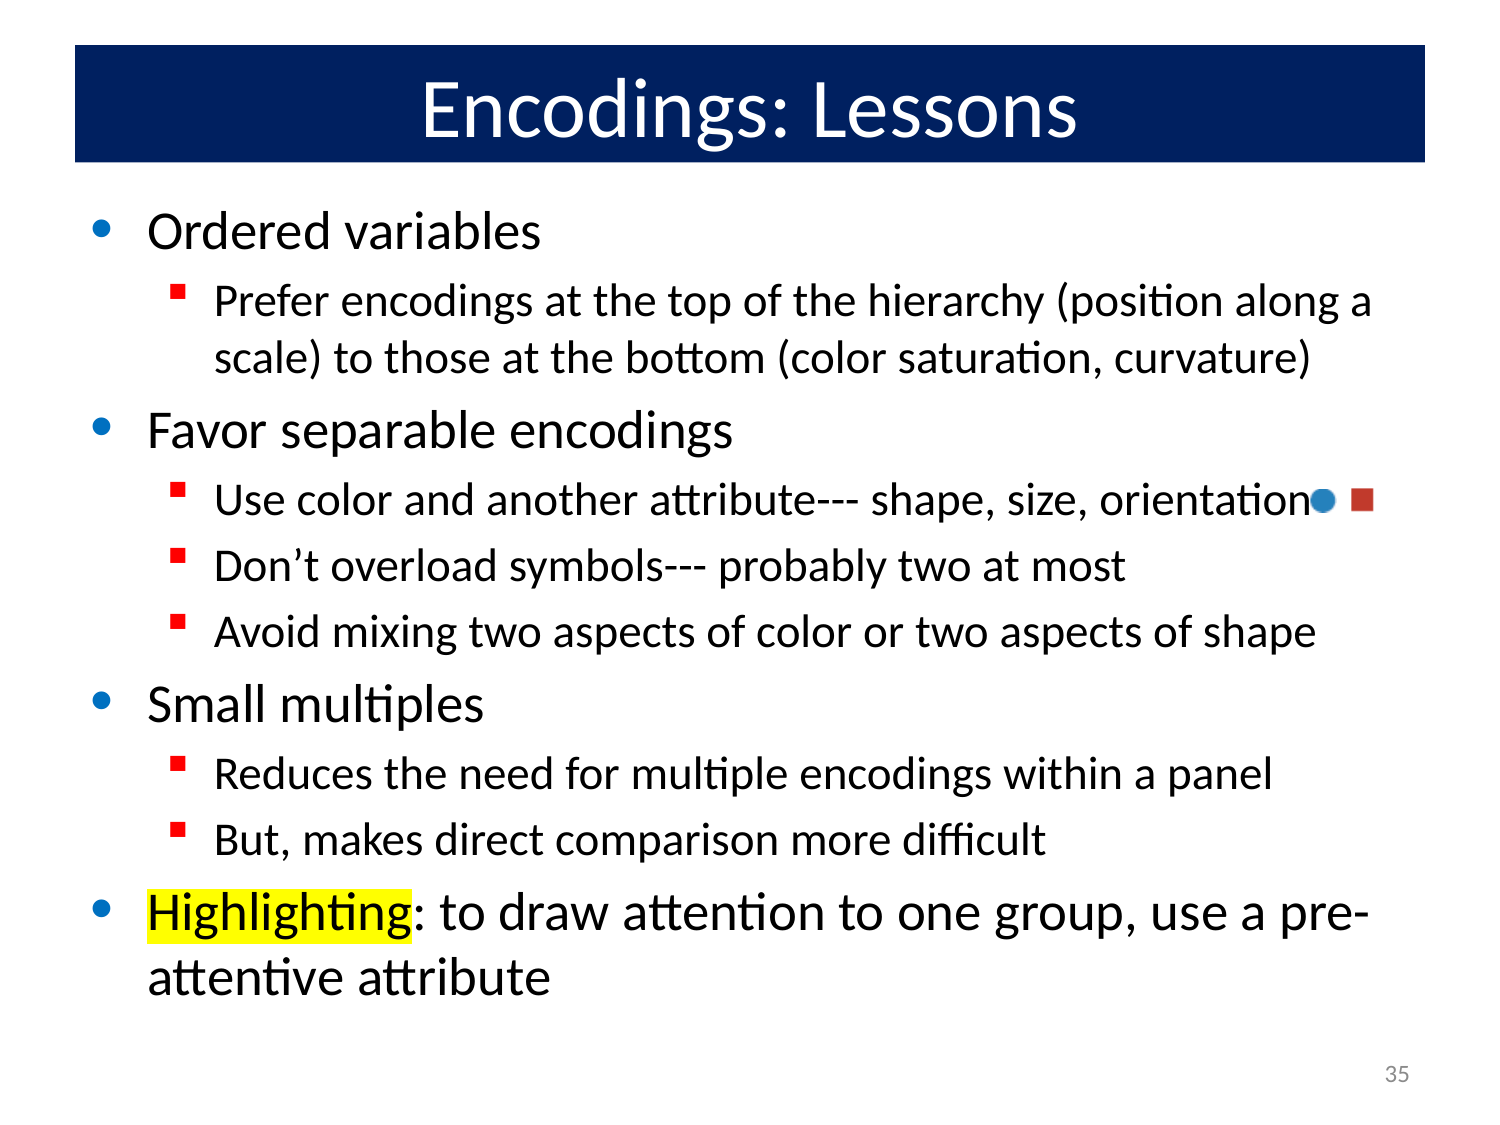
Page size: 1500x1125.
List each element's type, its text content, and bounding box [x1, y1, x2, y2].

list Ordered variables Prefer encodings at the top of the hierarchy (position along a scale) to those at the bottom (color saturation, curvature) Favor separable encodings Use color and another attribute--- shape, size, orientation Don’t overload symbols--- probably two at most Avoid mixing two aspects of color or two aspects of shape Small multiples Reduces the need for multiple encodings within a panel But, makes direct comparison more difficult Highlighting: to draw attention to one group, use a pre-attentive attribute [75, 187, 1425, 1025]
slide_number 35 [1074, 1042, 1425, 1103]
title Encodings: Lessons [75, 45, 1425, 163]
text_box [1309, 487, 1376, 513]
